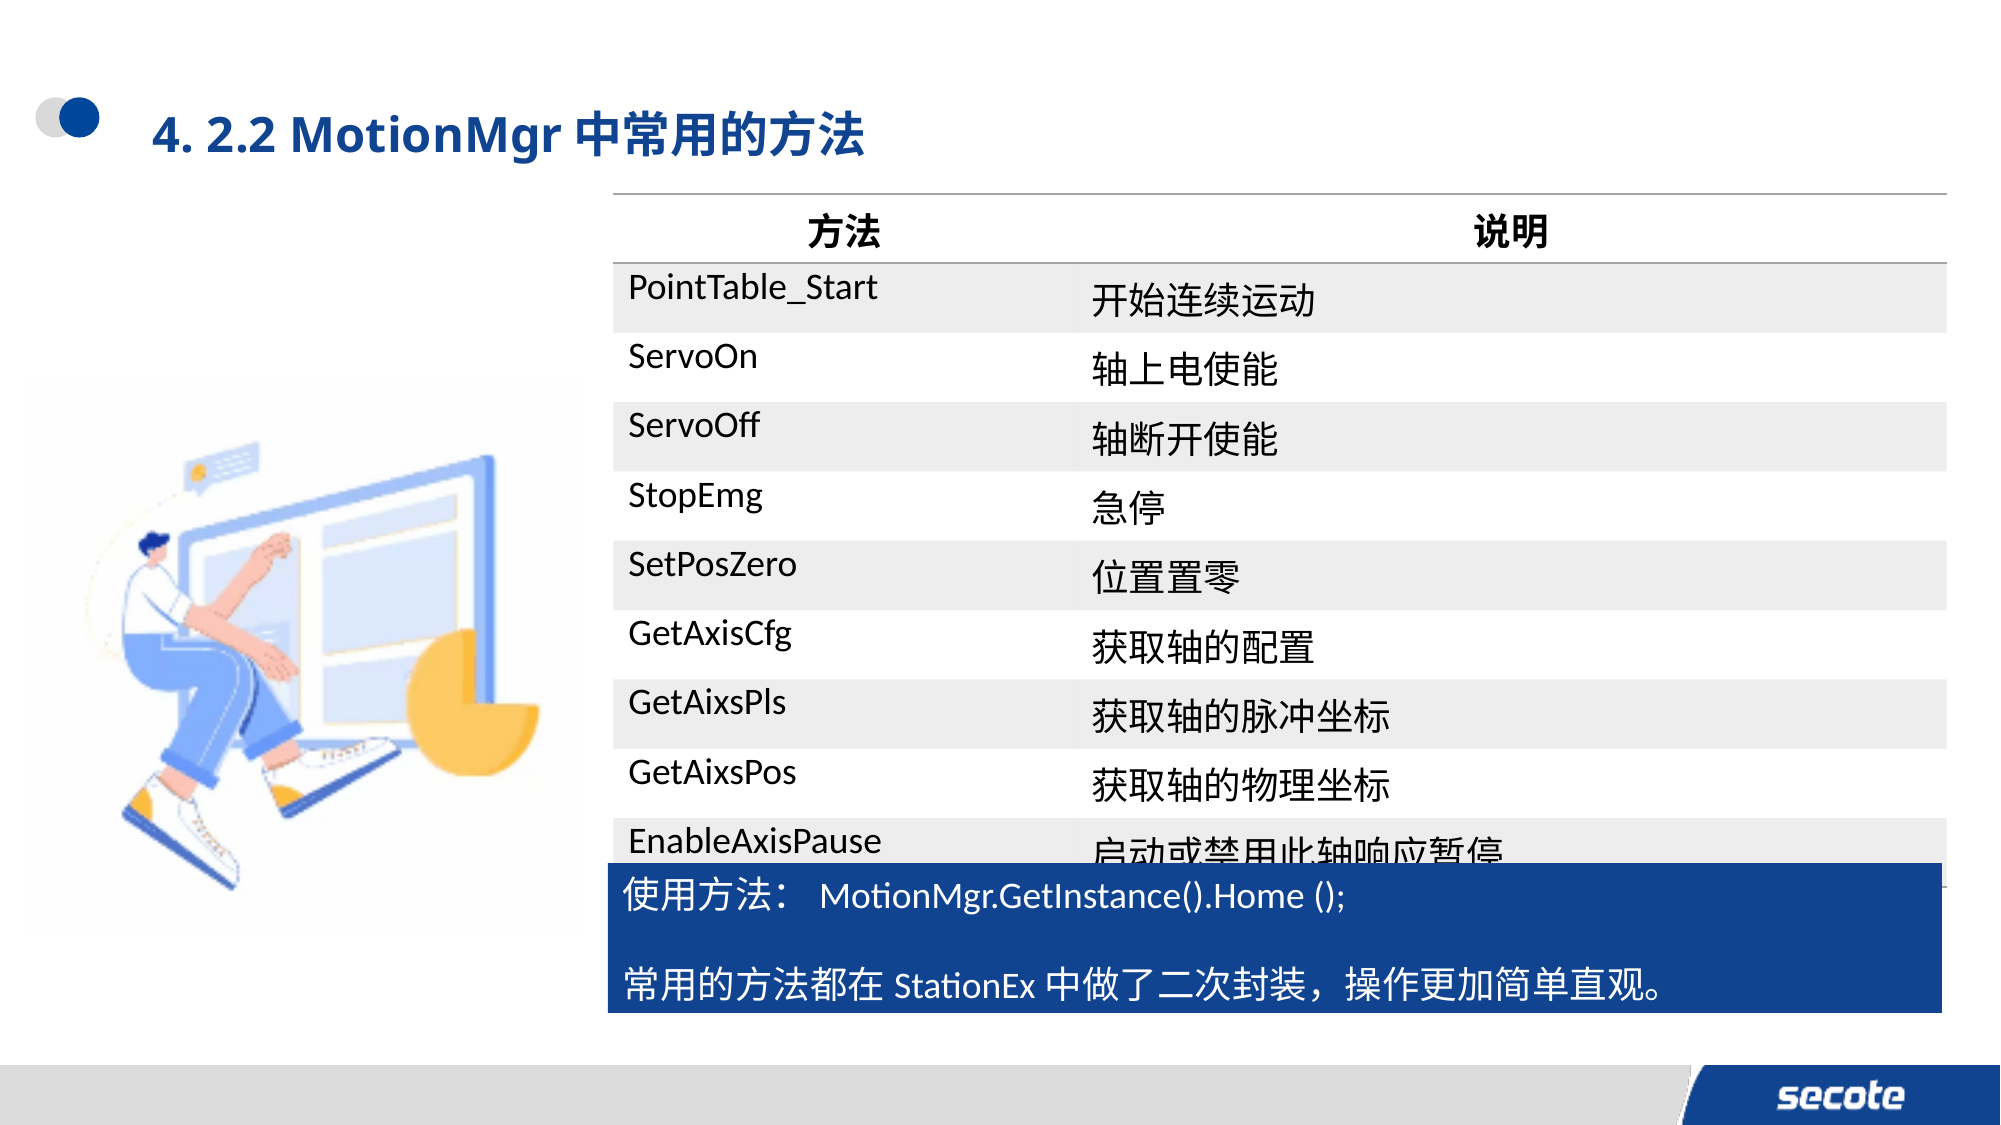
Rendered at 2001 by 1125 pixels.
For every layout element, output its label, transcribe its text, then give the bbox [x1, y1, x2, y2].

table_cell ServoOn [613, 333, 1076, 402]
title 4. 2.2 MotionMgr中常用的方法 [137, 59, 1302, 175]
picture [25, 378, 584, 936]
table_cell 获取轴的脉冲坐标 [1076, 679, 1947, 749]
table_cell ServoOff [613, 402, 1076, 471]
table_cell GetAixsPos [613, 749, 1076, 818]
table_cell EnableAxisPause [613, 818, 1076, 863]
table_cell 获取轴的配置 [1076, 610, 1947, 679]
table_cell StopEmg [613, 471, 1076, 541]
table_cell GetAixsPls [613, 679, 1076, 749]
table_cell SetPosZero [613, 541, 1076, 610]
table_cell 轴上电使能 [1076, 333, 1947, 402]
table_header 方法 [613, 195, 1076, 262]
table_cell 轴断开使能 [1076, 402, 1947, 471]
table_header 说明 [1076, 195, 1947, 262]
picture [0, 1065, 2000, 1125]
table_cell 急停 [1076, 471, 1947, 541]
table_cell 开始连续运动 [1076, 264, 1947, 333]
table_cell 位置置零 [1076, 541, 1947, 610]
table_cell 获取轴的物理坐标 [1076, 749, 1947, 818]
text_box 使用方法：MotionMgr.GetInstance().Home (); 常用的方法都在StationEx中做了二次封装，操作更加简单直观。 [607, 863, 1942, 1013]
table_cell 启动或禁用此轴响应暂停 [1076, 818, 1947, 886]
table_cell PointTable_Start [613, 264, 1076, 333]
table_cell GetAxisCfg [613, 610, 1076, 679]
